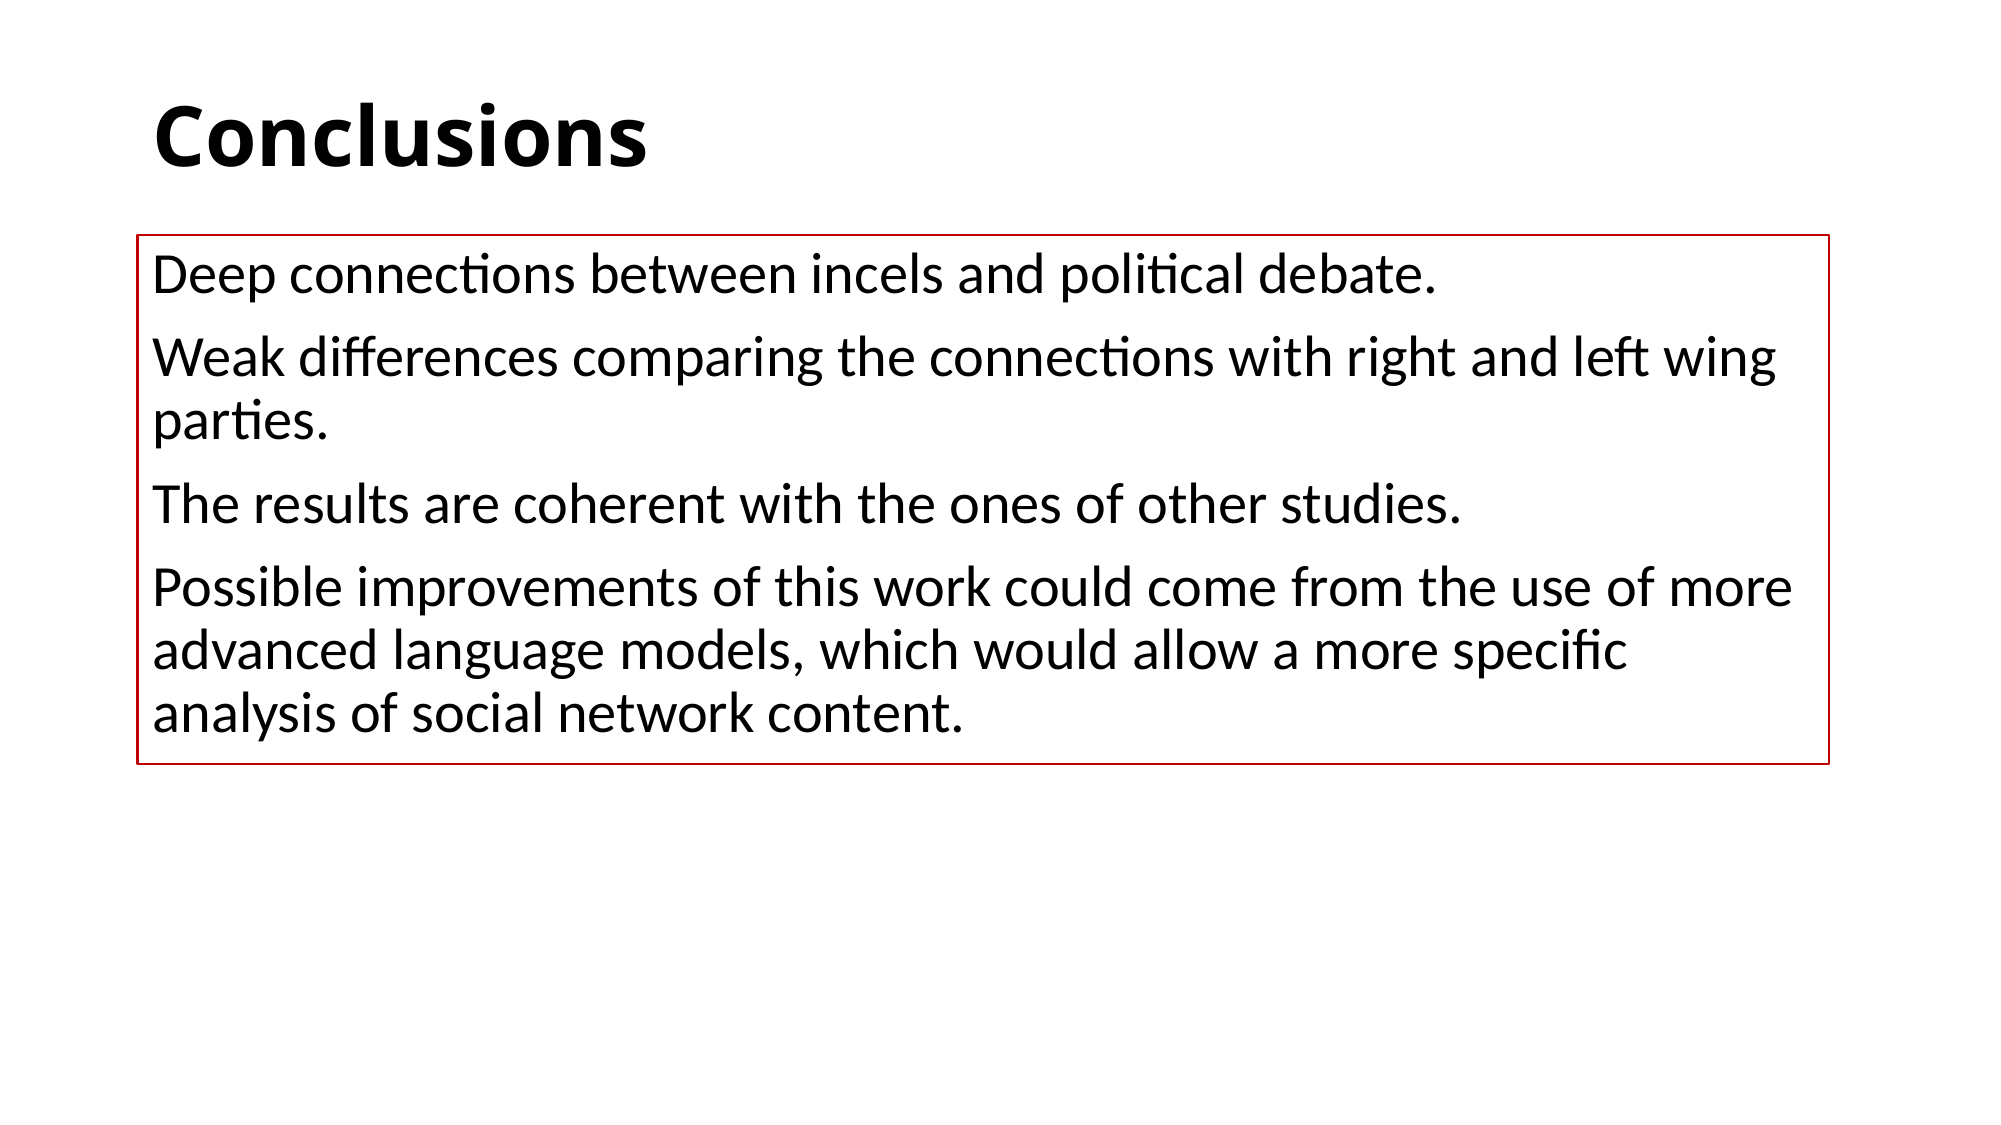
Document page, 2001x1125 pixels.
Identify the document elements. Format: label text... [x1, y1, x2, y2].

title Conclusions [137, 73, 1863, 206]
list Deep connections between incels and political debate. Weak differences comparing the connections with right and left wing parties. The results are coherent with the ones of other studies. Possible improvements of this work could come from the use of more advanced language models, which would allow a more specific analysis of social network content. [137, 235, 1829, 764]
